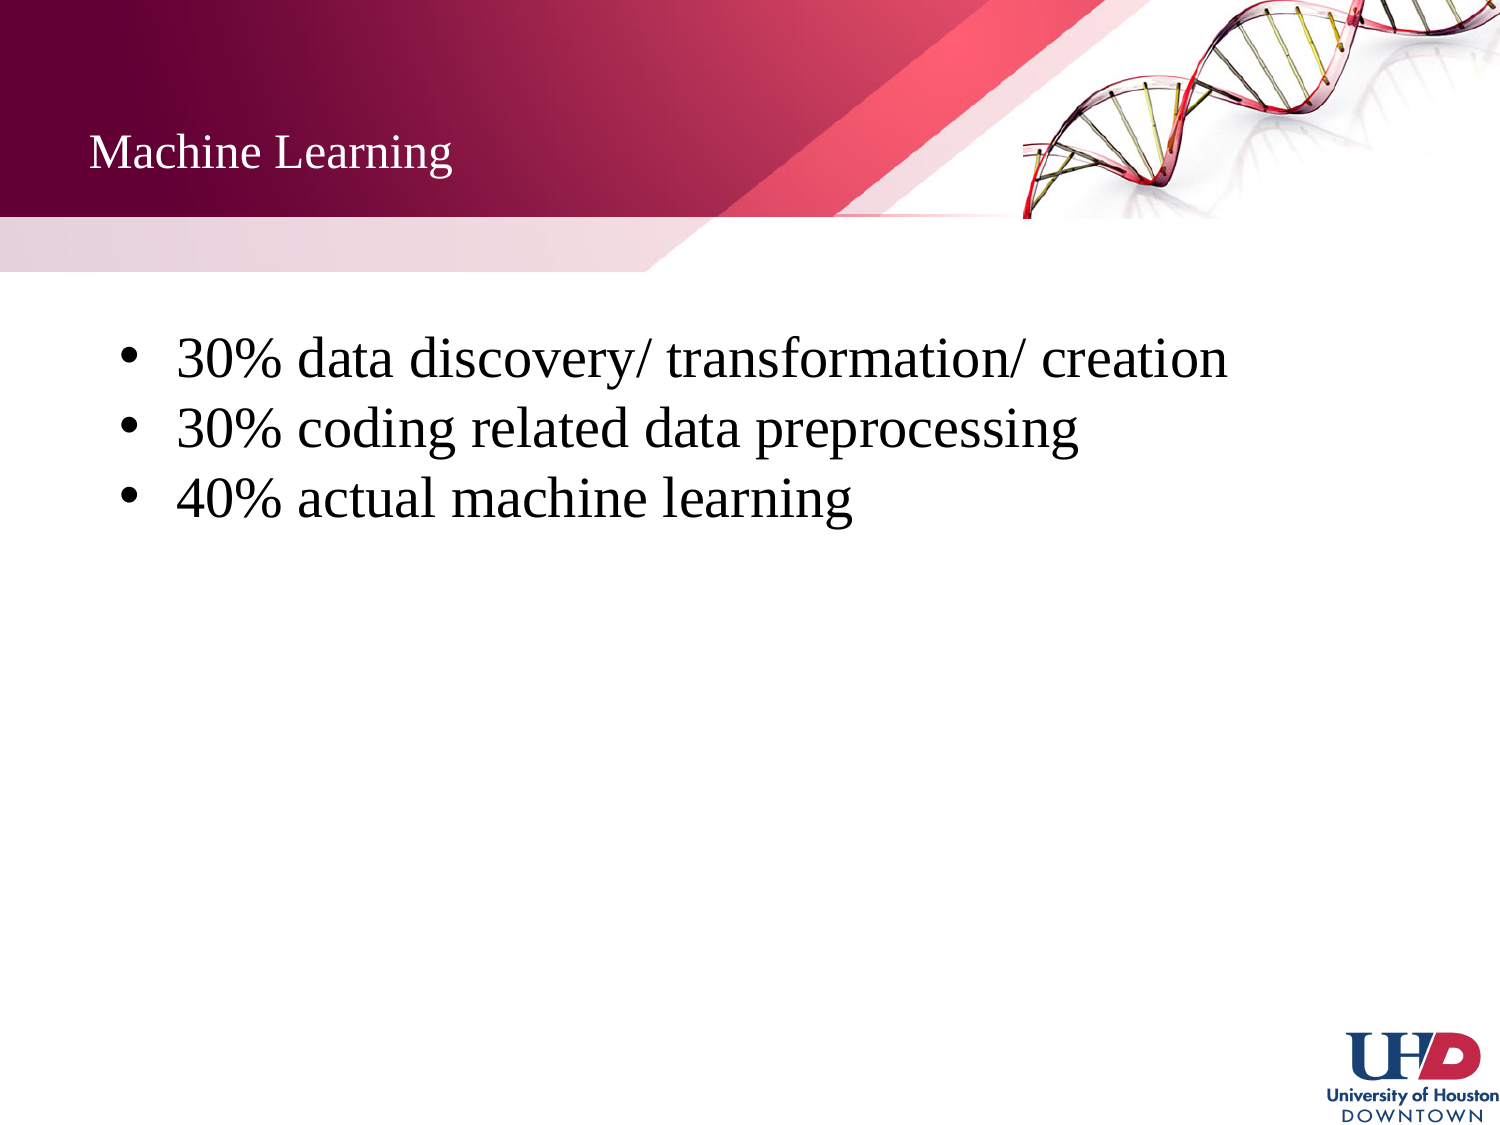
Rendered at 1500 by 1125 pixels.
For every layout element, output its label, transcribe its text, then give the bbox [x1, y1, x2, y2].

picture [0, 0, 1500, 1125]
list 30% data discovery/ transformation/ creation 30% coding related data preprocessing 40% actual machine learning [104, 311, 1393, 1021]
title Machine Learning [73, 111, 1424, 187]
